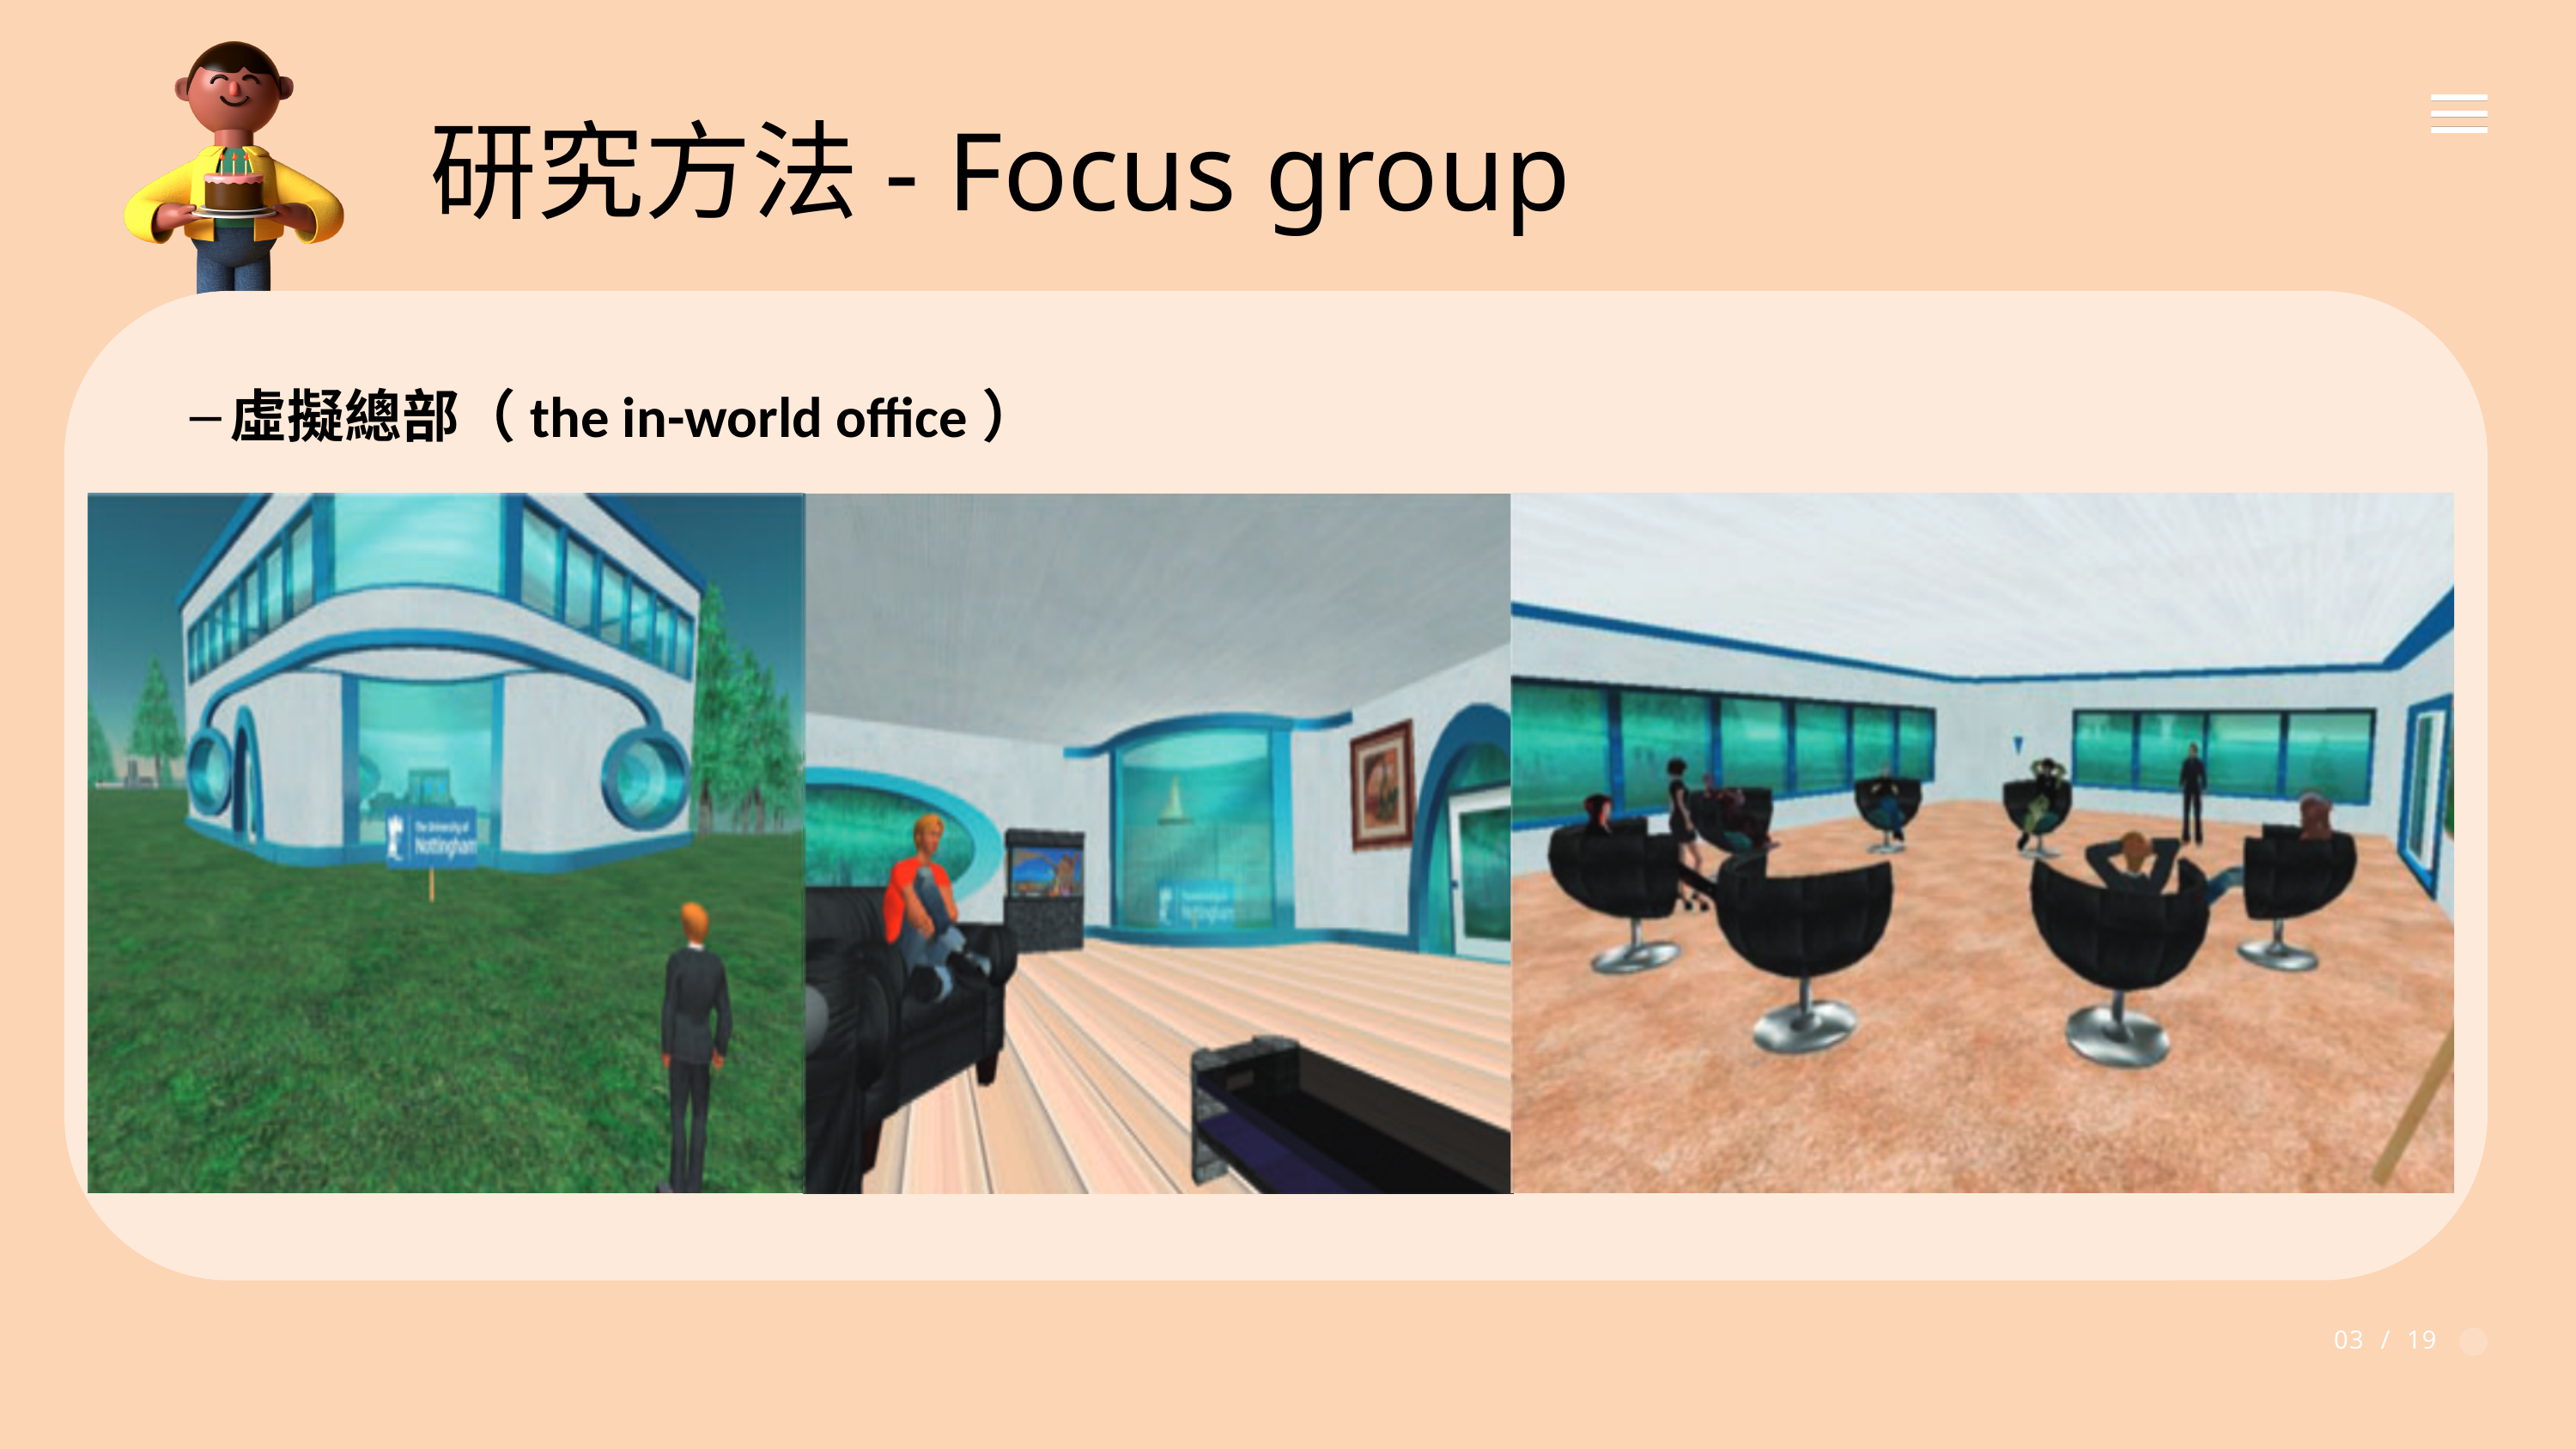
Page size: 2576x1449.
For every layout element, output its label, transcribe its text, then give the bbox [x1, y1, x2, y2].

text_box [88, 493, 2455, 1194]
text_box [124, 41, 344, 328]
text_box 虛擬總部（the in-world office） [64, 290, 2488, 1281]
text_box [2110, 1327, 2488, 1356]
text_box 研究方法- Focus group [416, 41, 2342, 294]
text_box [2431, 94, 2488, 133]
